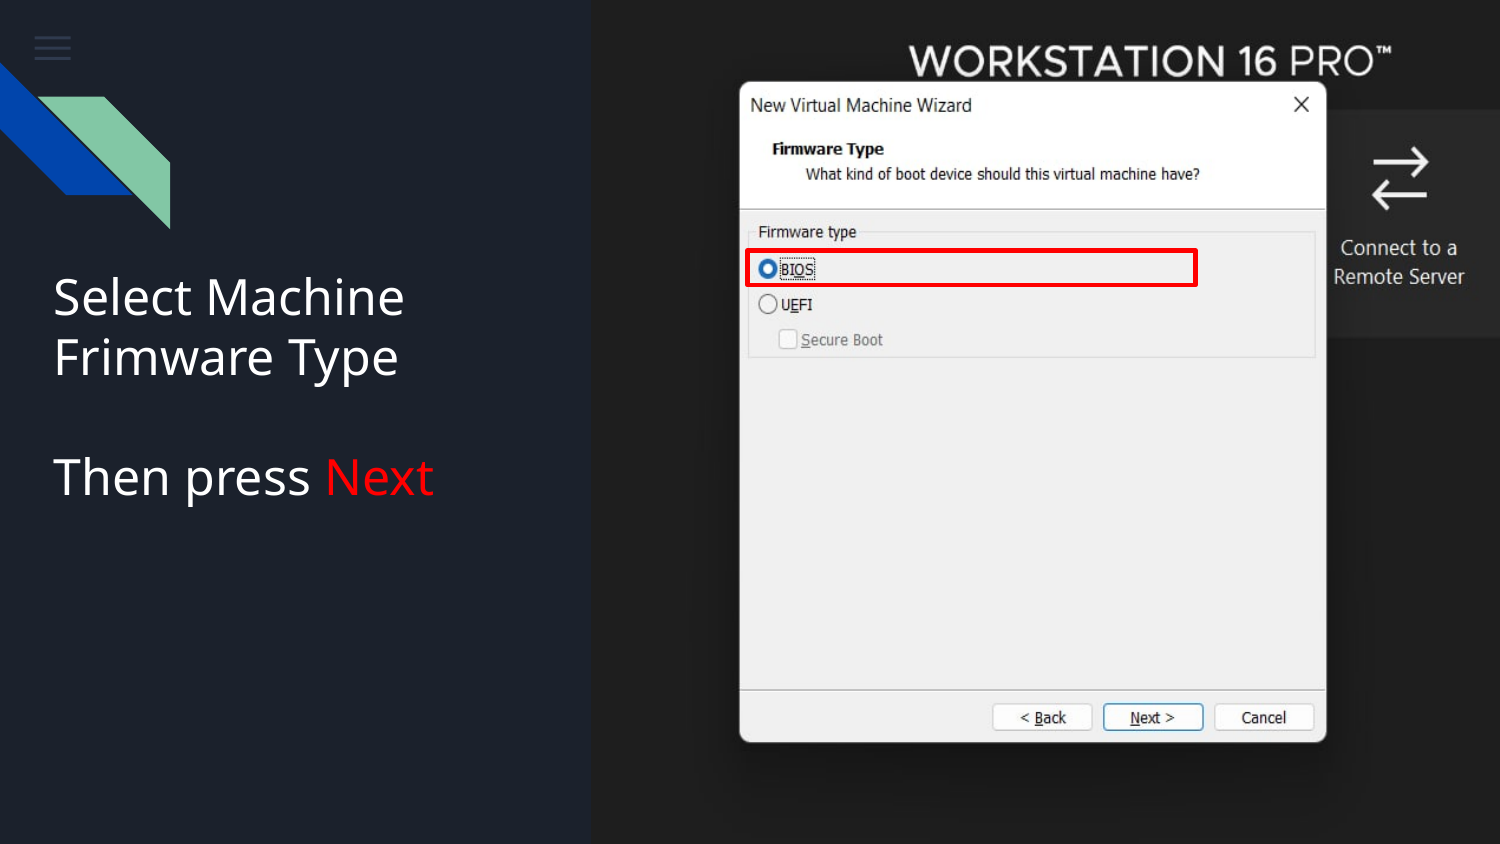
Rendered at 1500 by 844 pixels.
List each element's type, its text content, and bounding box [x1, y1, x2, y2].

title Select Machine Frimware Type Then press Next [38, 250, 563, 796]
picture [591, 0, 1500, 844]
